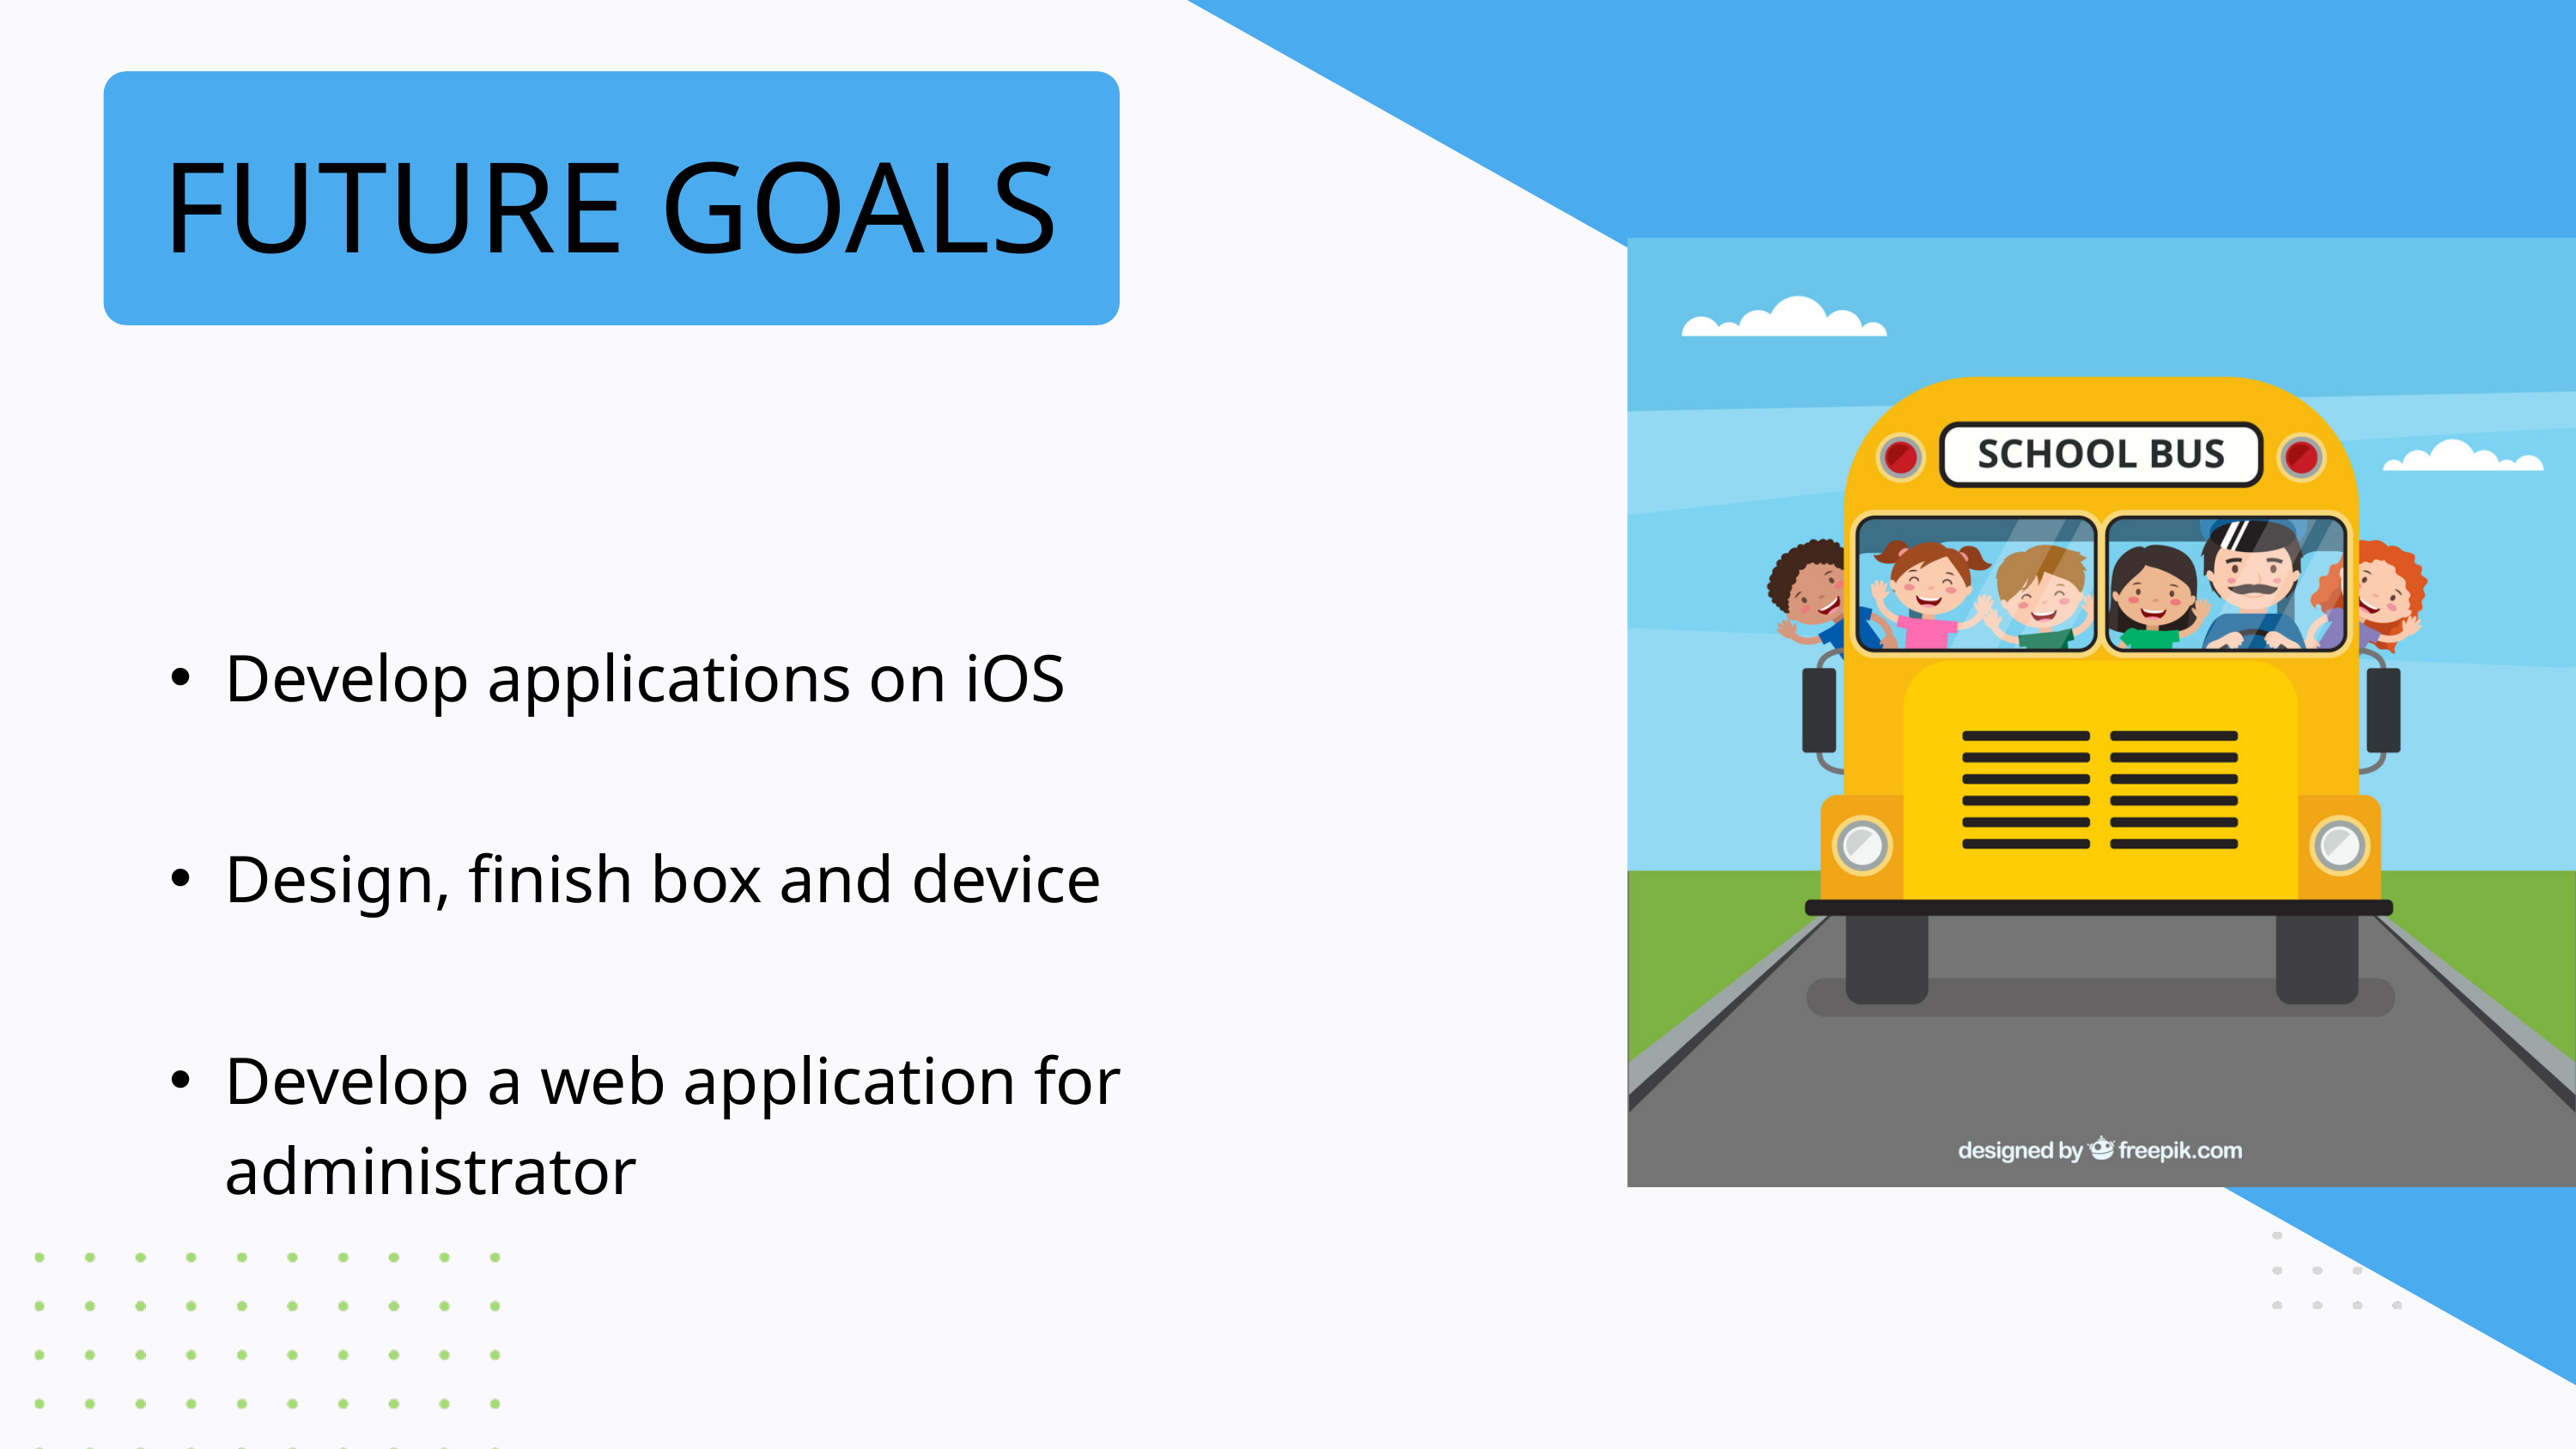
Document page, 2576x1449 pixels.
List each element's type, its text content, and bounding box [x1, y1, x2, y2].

text_box [34, 1252, 501, 1449]
text_box [1627, 788, 2576, 1187]
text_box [1164, 0, 2576, 781]
text_box Develop a web application for administrator [115, 1027, 1504, 1208]
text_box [2188, 1167, 2576, 1441]
text_box Develop applications on iOS [115, 624, 1120, 715]
text_box Design, finish box and device [115, 825, 1206, 916]
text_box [103, 70, 1121, 325]
